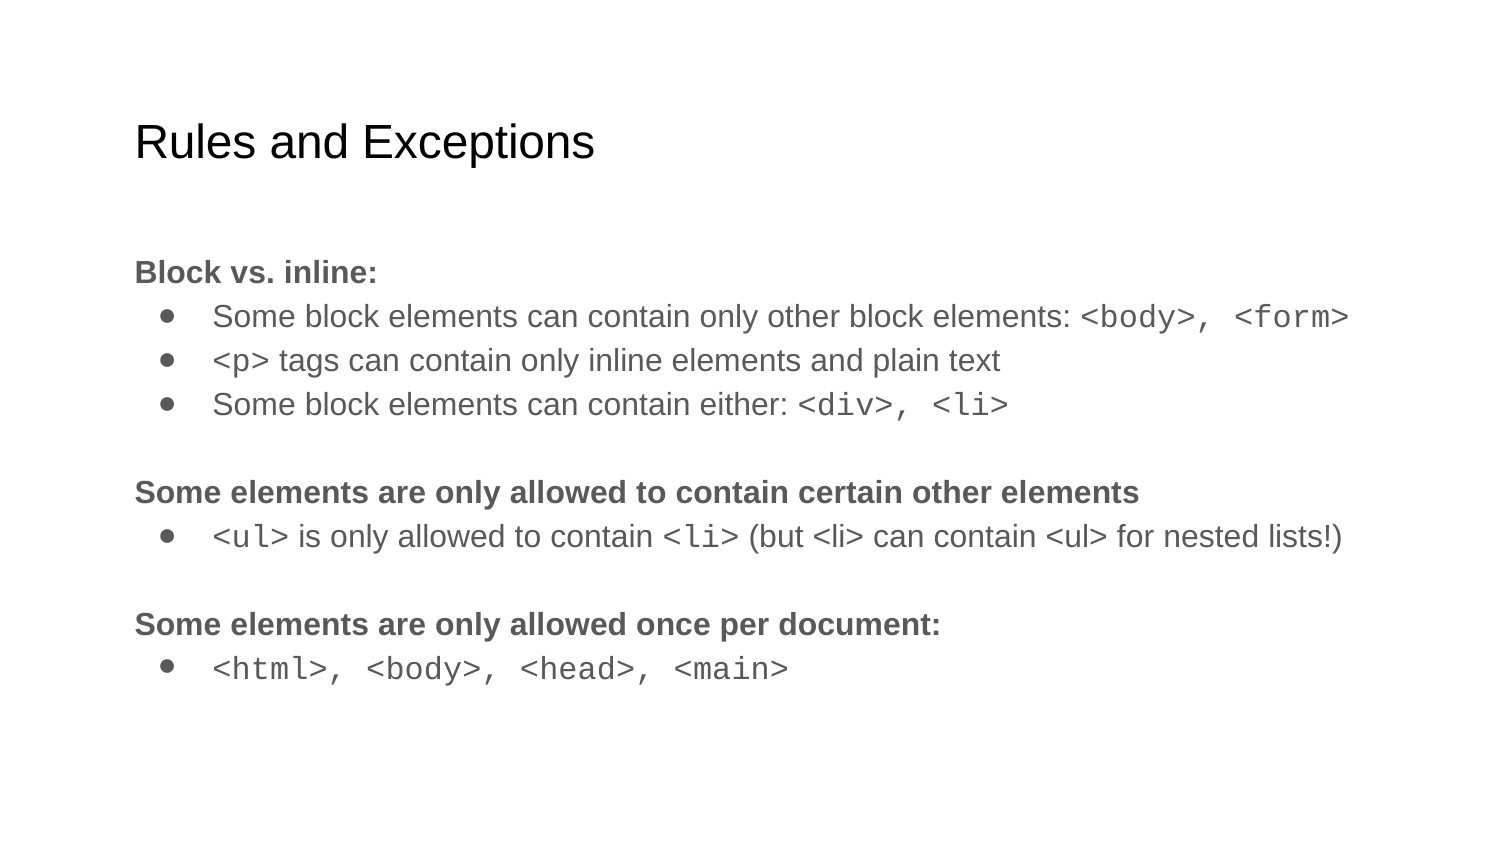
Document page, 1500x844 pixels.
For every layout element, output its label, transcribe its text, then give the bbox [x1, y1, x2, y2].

list Block vs. inline: Some block elements can contain only other block elements: <body>, <form> <p> tags can contain only inline elements and plain text Some block elements can contain either: <div>, <li> Some elements are only allowed to contain certain other elements <ul> is only allowed to contain <li> (but <li> can contain <ul> for nested lists!) Some elements are only allowed once per document: <html>, <body>, <head>, <main> [119, 231, 1381, 706]
title Rules and Exceptions [119, 95, 1381, 184]
